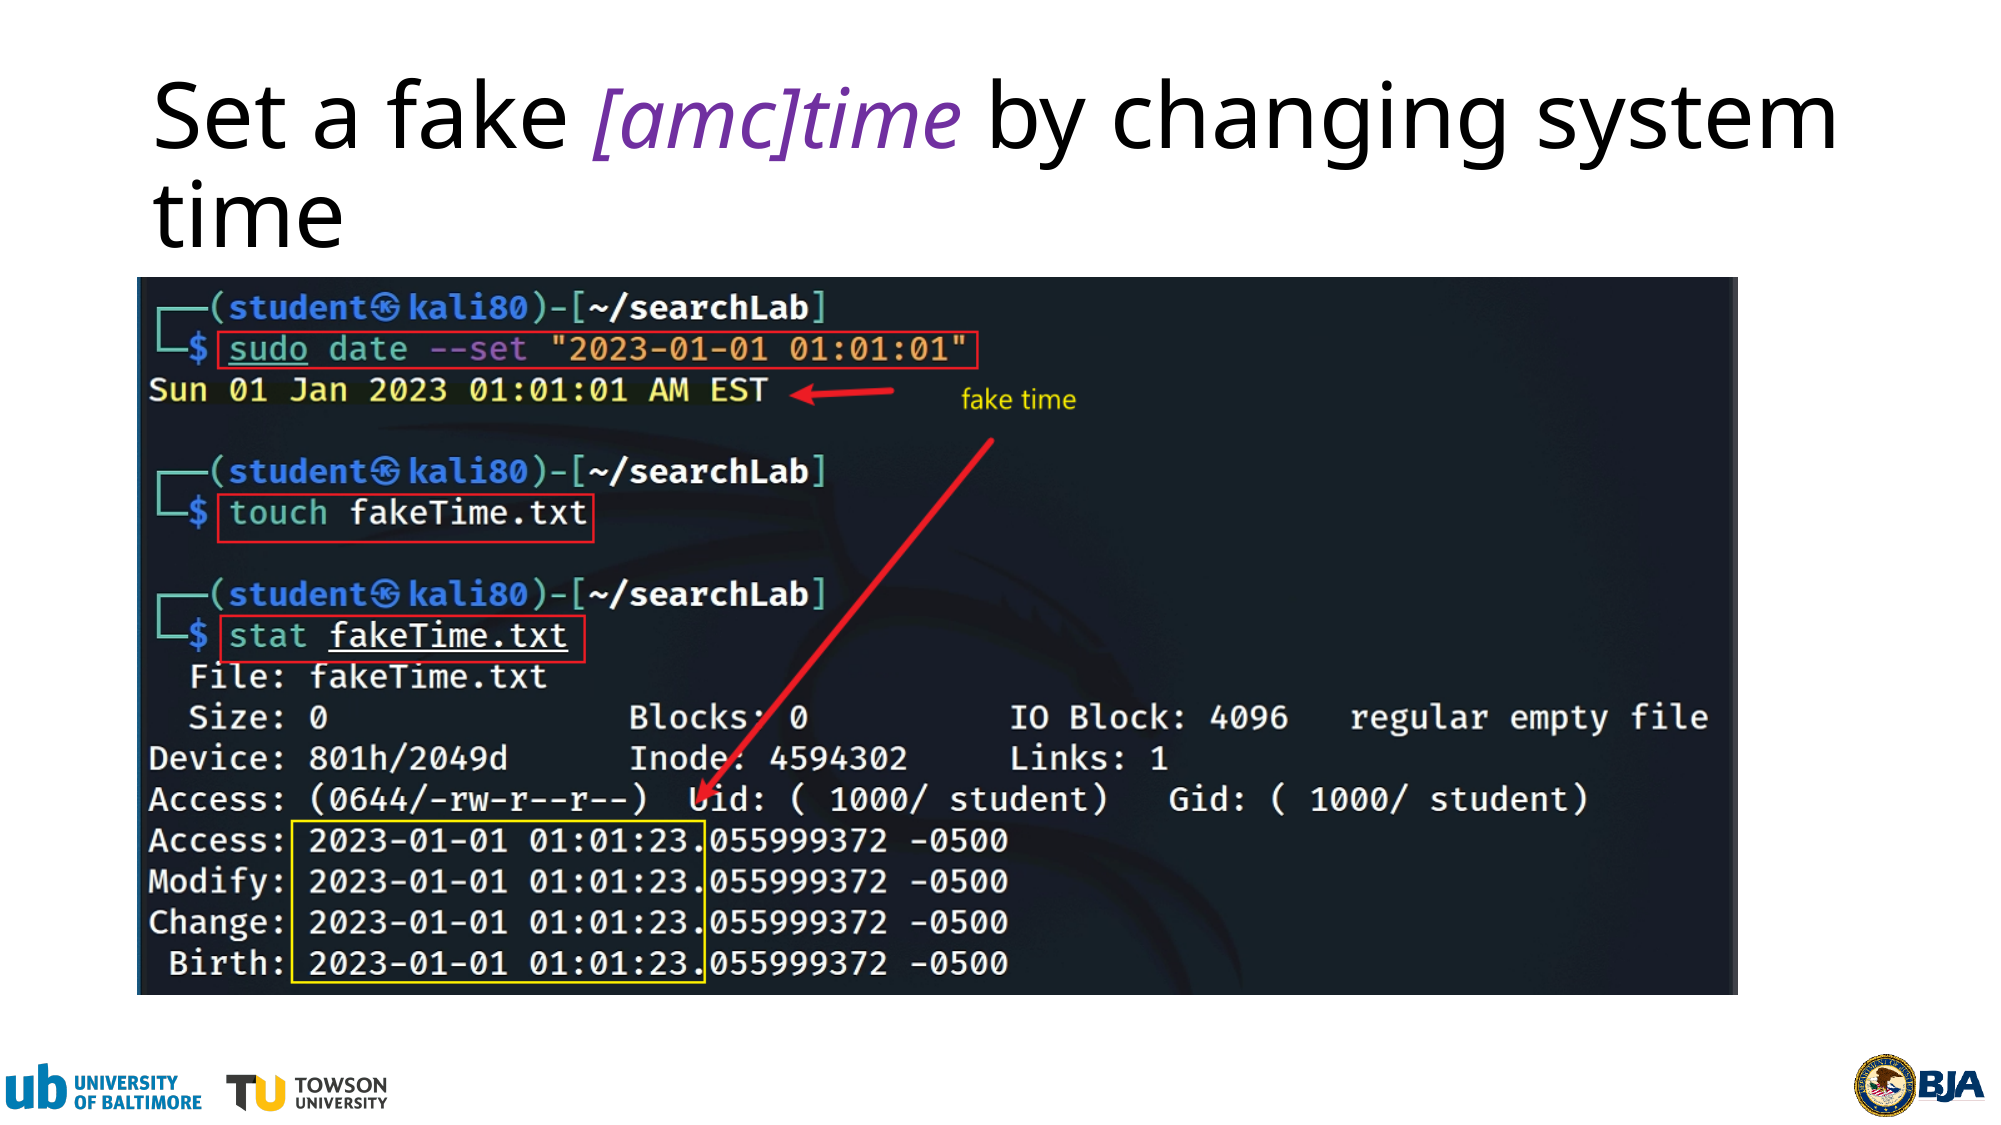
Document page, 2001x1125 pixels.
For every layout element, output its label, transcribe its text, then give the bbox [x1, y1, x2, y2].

picture [1854, 1054, 1986, 1117]
picture [137, 277, 1738, 995]
title Set a fake [amc]time by changing system time [137, 59, 1863, 278]
picture [0, 1031, 407, 1125]
